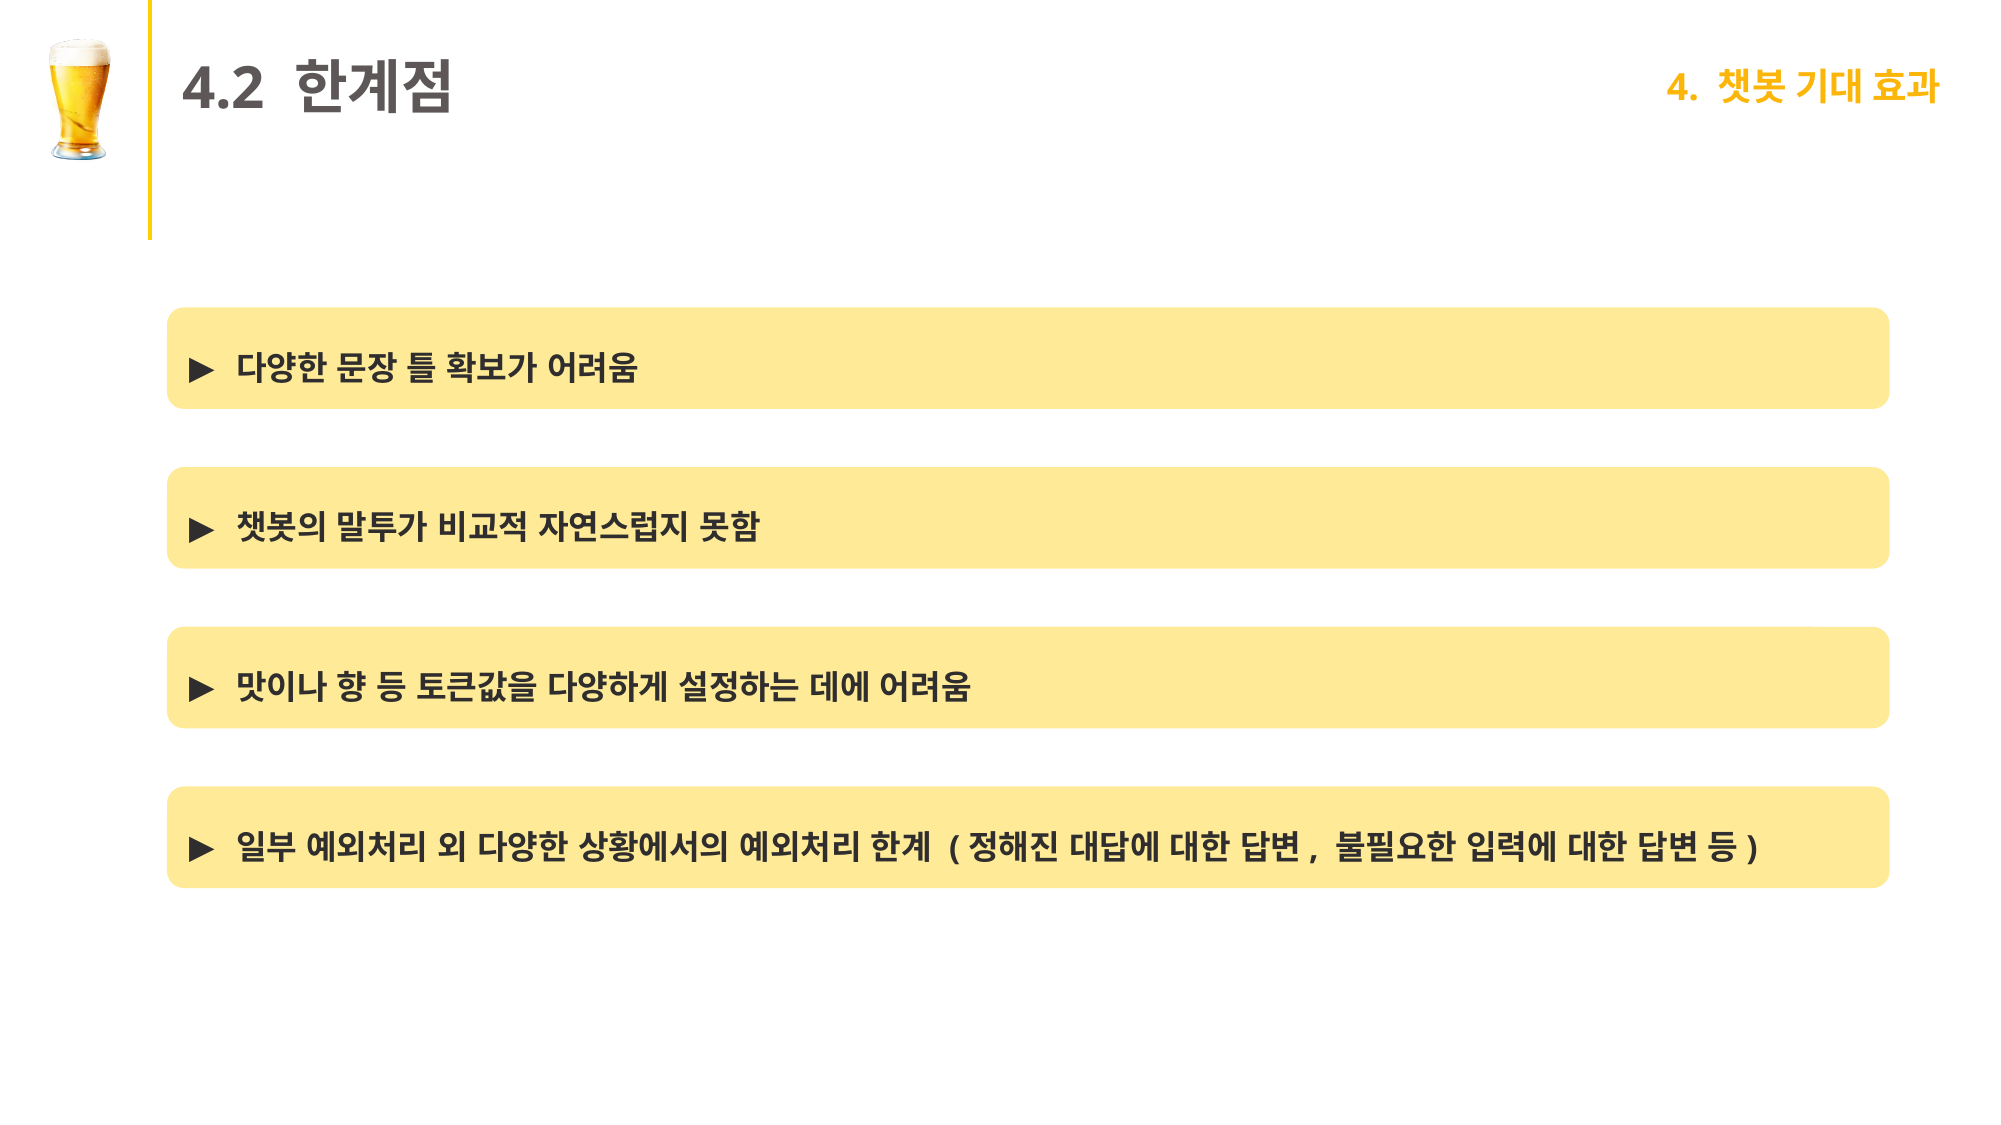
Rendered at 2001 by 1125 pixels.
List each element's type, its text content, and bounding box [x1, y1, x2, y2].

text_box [166, 307, 1906, 409]
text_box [166, 467, 1906, 569]
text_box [166, 626, 1906, 729]
picture [34, 37, 128, 164]
text_box 4. 챗봇 기대 효과 [1408, 55, 1957, 116]
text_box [166, 786, 1906, 889]
text_box 4.2 한계점 [167, 42, 1168, 128]
